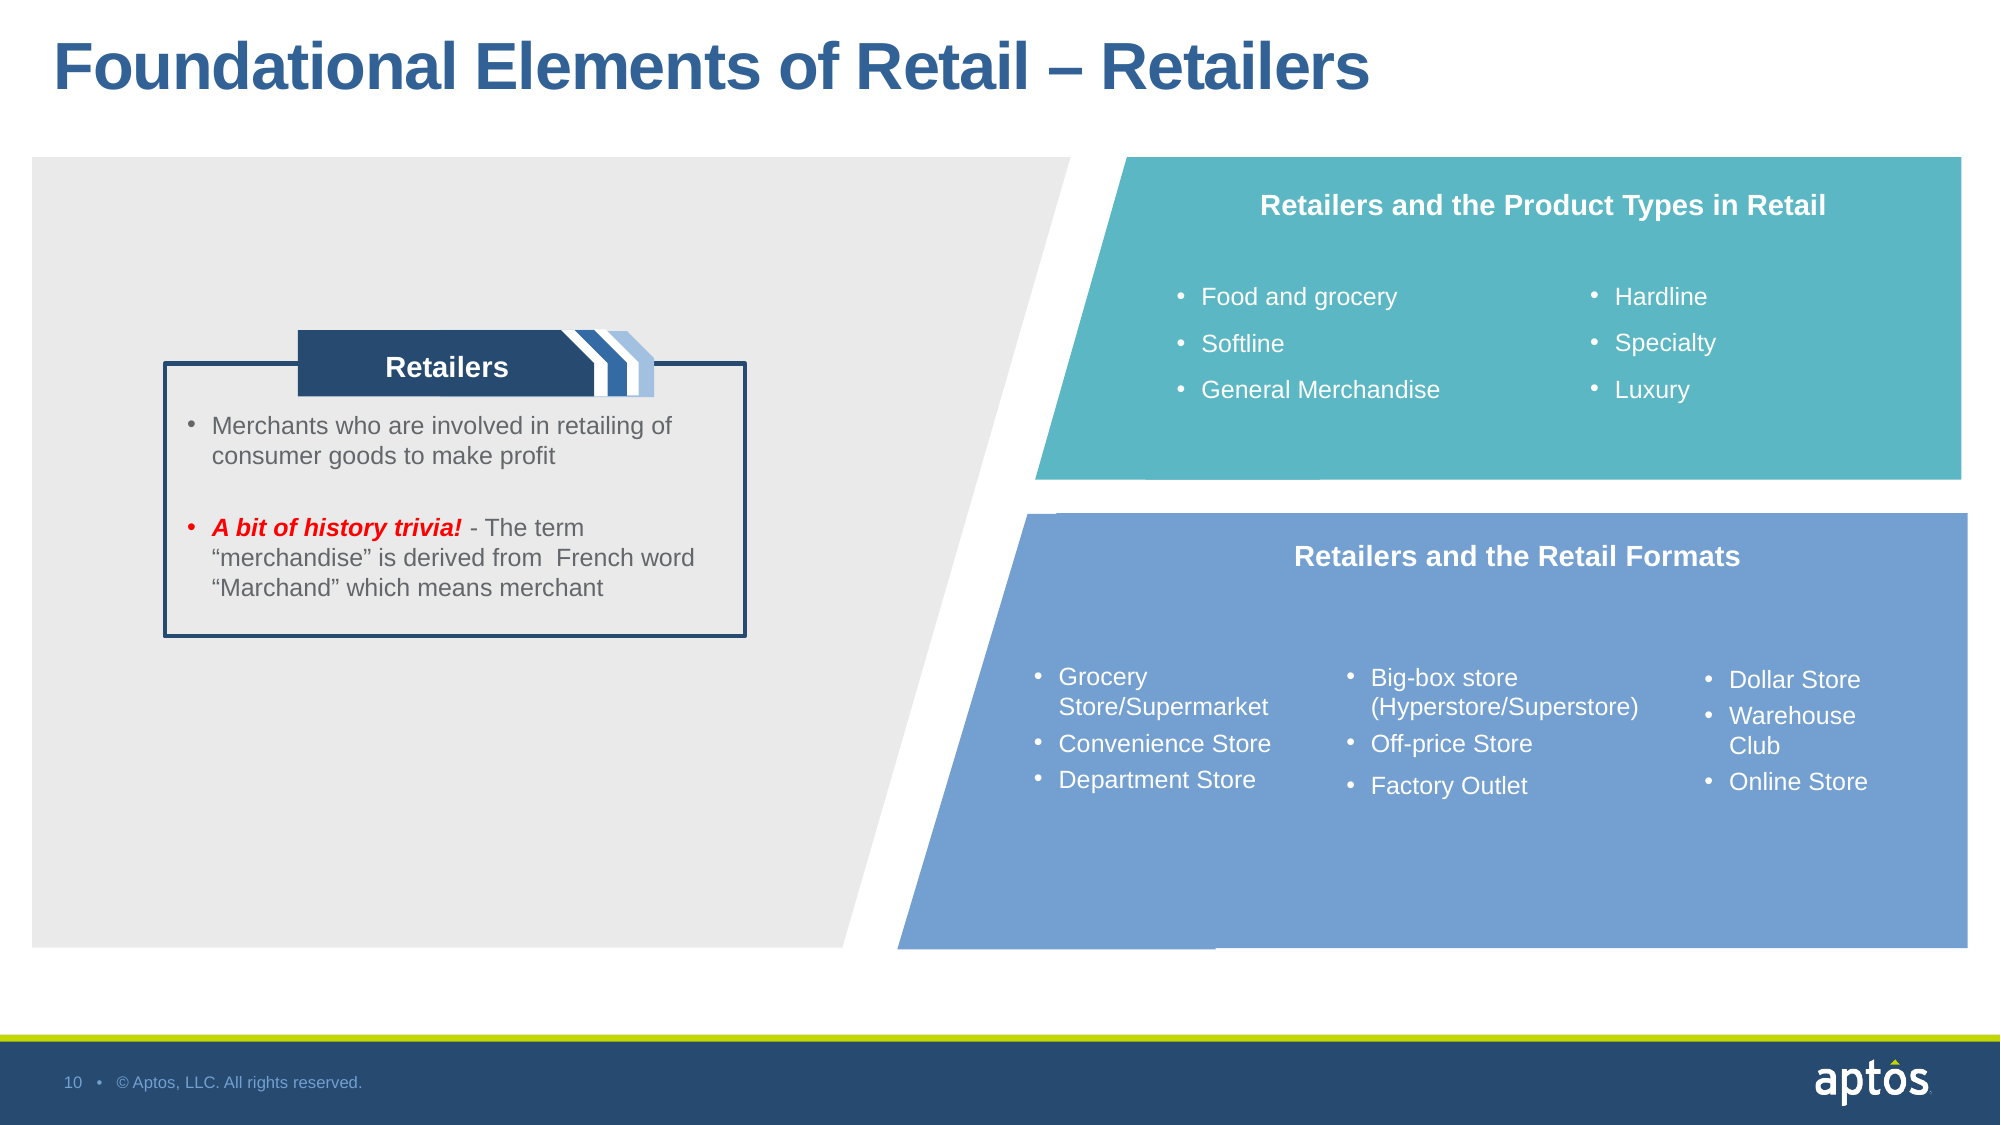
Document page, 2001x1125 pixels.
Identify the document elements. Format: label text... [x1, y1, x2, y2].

text_box Hardline Specialty Luxury [1553, 272, 1866, 411]
text_box [1086, 511, 1970, 950]
text_box [30, 154, 1073, 950]
text_box Retailers and the Retail Formats [1145, 529, 1891, 580]
text_box Foundational Elements of Retail – Retailers [35, 22, 1811, 123]
text_box Food and grocery Softline General Merchandise [1139, 273, 1479, 412]
text_box Merchants who are involved in retailing of consumer goods to make profit A bit of history trivia! - The term “merchandise” is derived from French word “Marchand” which means merchant [150, 401, 745, 639]
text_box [297, 329, 655, 398]
text_box [1033, 154, 1229, 482]
text_box Big-box store (Hyperstore/Superstore) Off-price Store Factory Outlet [1309, 653, 1719, 862]
text_box Grocery Store/Supermarket Convenience Store Department Store [997, 653, 1330, 801]
text_box Retailers and the Product Types in Retail [1171, 178, 1916, 229]
text_box [163, 361, 293, 401]
text_box [1143, 155, 1963, 482]
text_box Dollar Store Warehouse Club Online Store [1667, 656, 1891, 804]
text_box [895, 511, 1218, 952]
text_box [659, 361, 747, 638]
